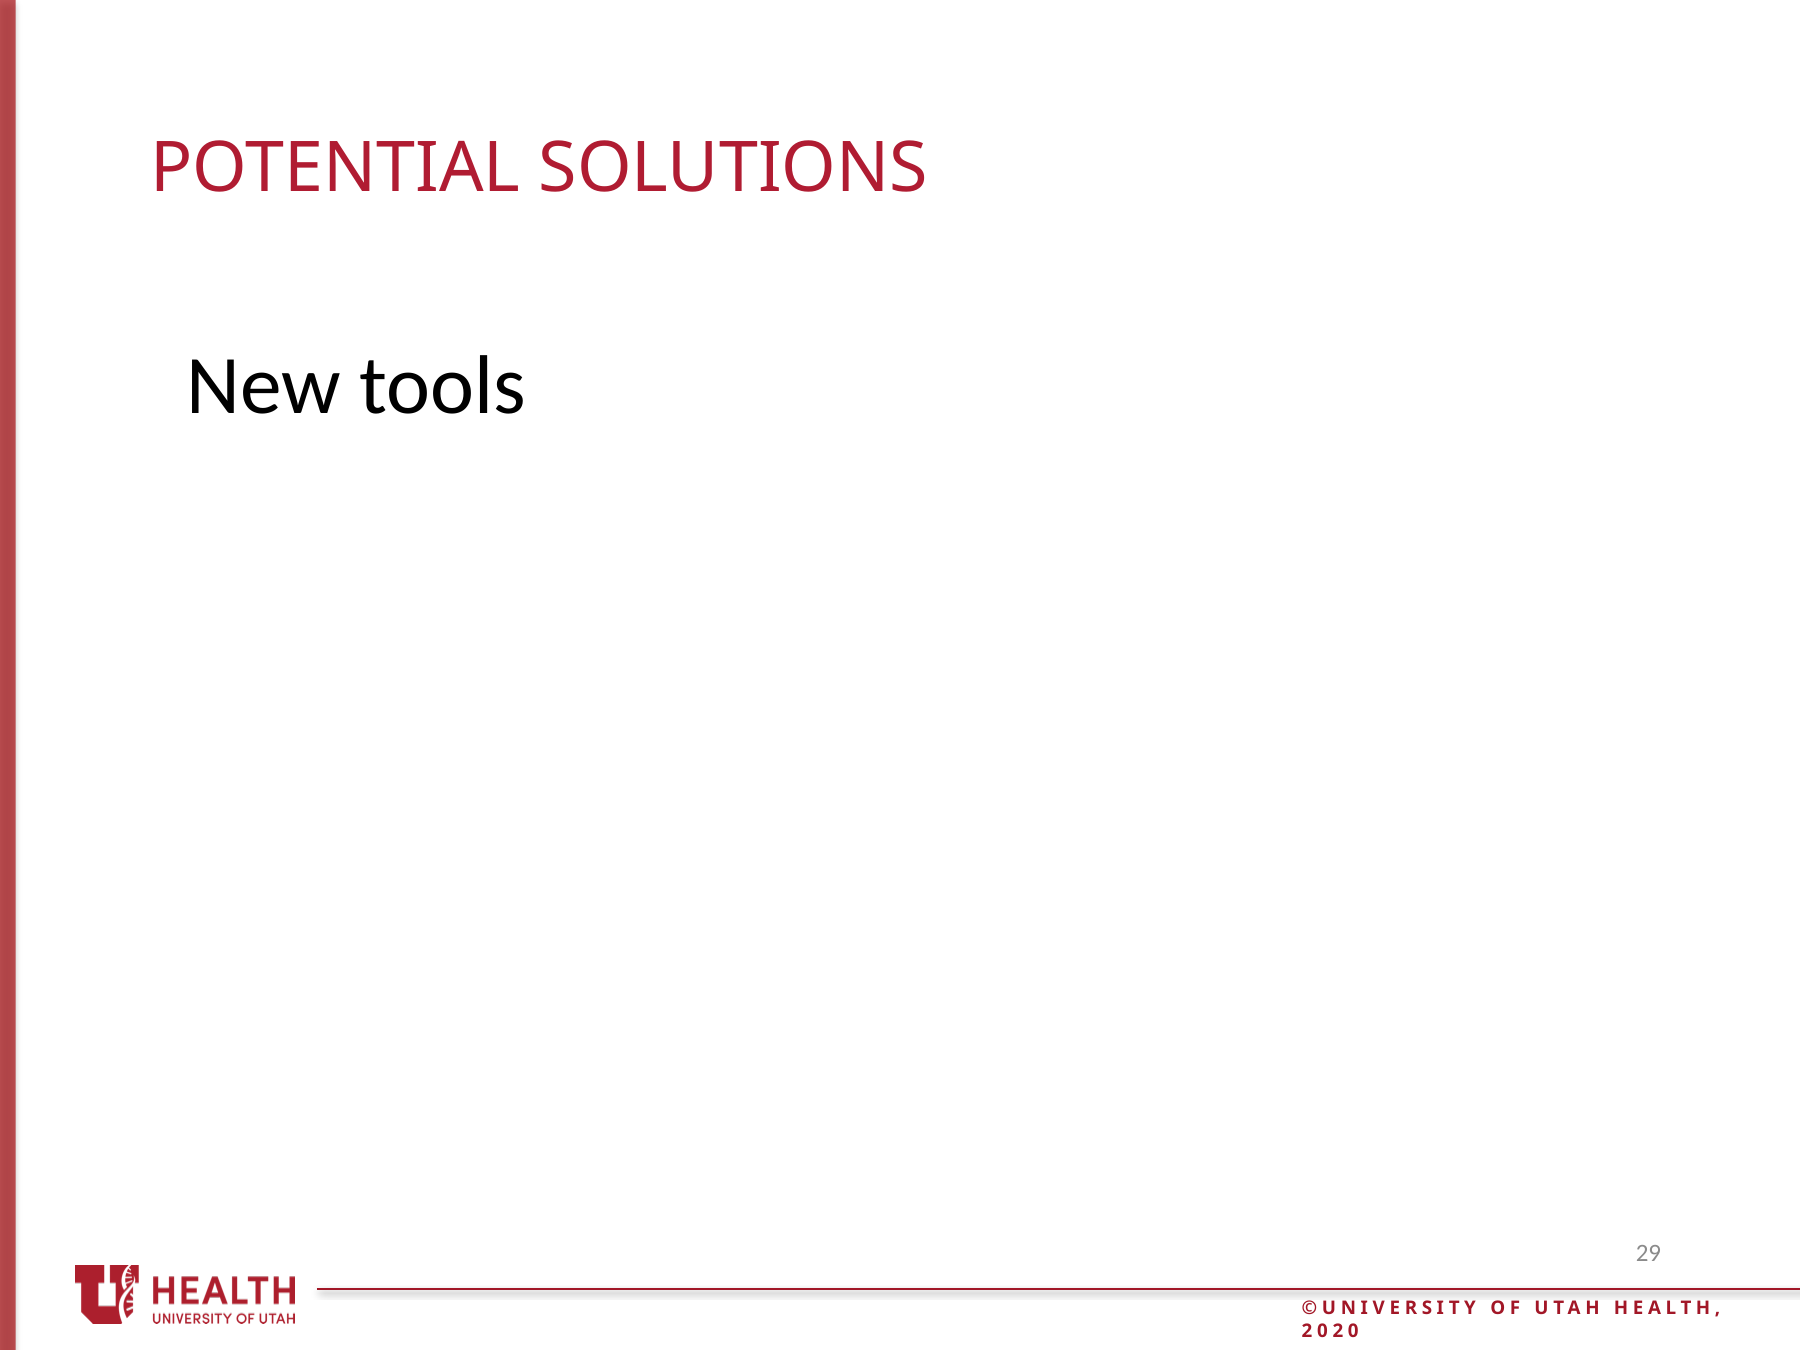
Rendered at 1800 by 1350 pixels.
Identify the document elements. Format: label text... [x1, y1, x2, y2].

slide_number 29 [1271, 1215, 1677, 1288]
title Potential solutions [135, 113, 1710, 223]
picture [75, 1265, 295, 1324]
list New tools [172, 322, 1523, 472]
